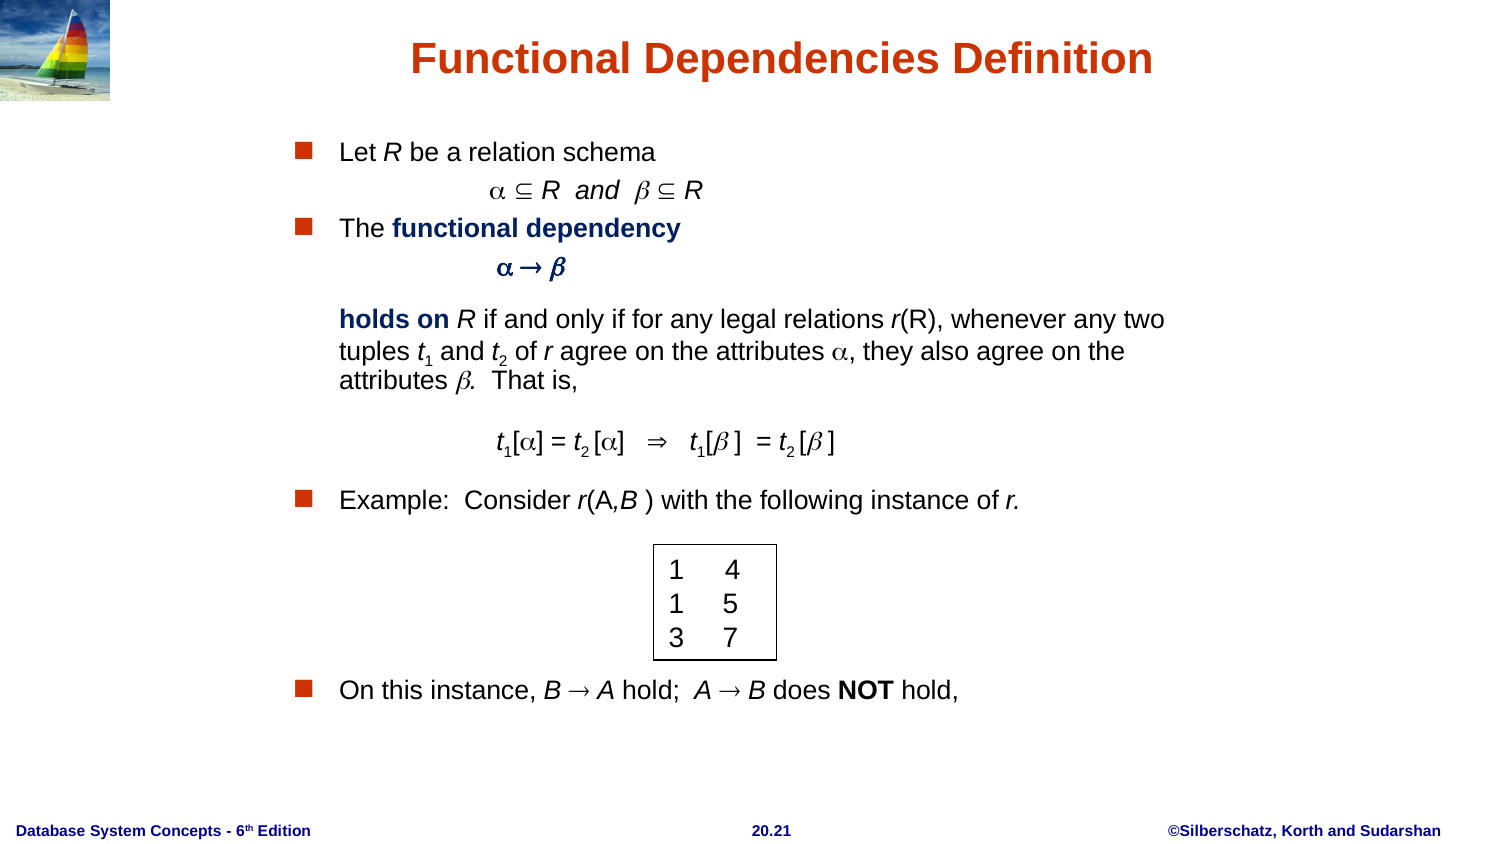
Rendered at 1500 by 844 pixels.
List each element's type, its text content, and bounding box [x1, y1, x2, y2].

title Functional Dependencies Definition [125, 14, 1452, 90]
list Let R be a relation schema   R and   R The functional dependency    holds on R if and only if for any legal relations r(R), whenever any two tuples t1 and t2 of r agree on the attributes , they also agree on the attributes . That is, t1[] = t2 []  t1[ ] = t2 [ ] Example: Consider r(A,B ) with the following instance of r. On this instance, B  A hold; A  B does NOT hold, [282, 131, 1247, 773]
picture [0, 0, 110, 101]
text_box 4 1 5 3 7 [653, 544, 777, 661]
